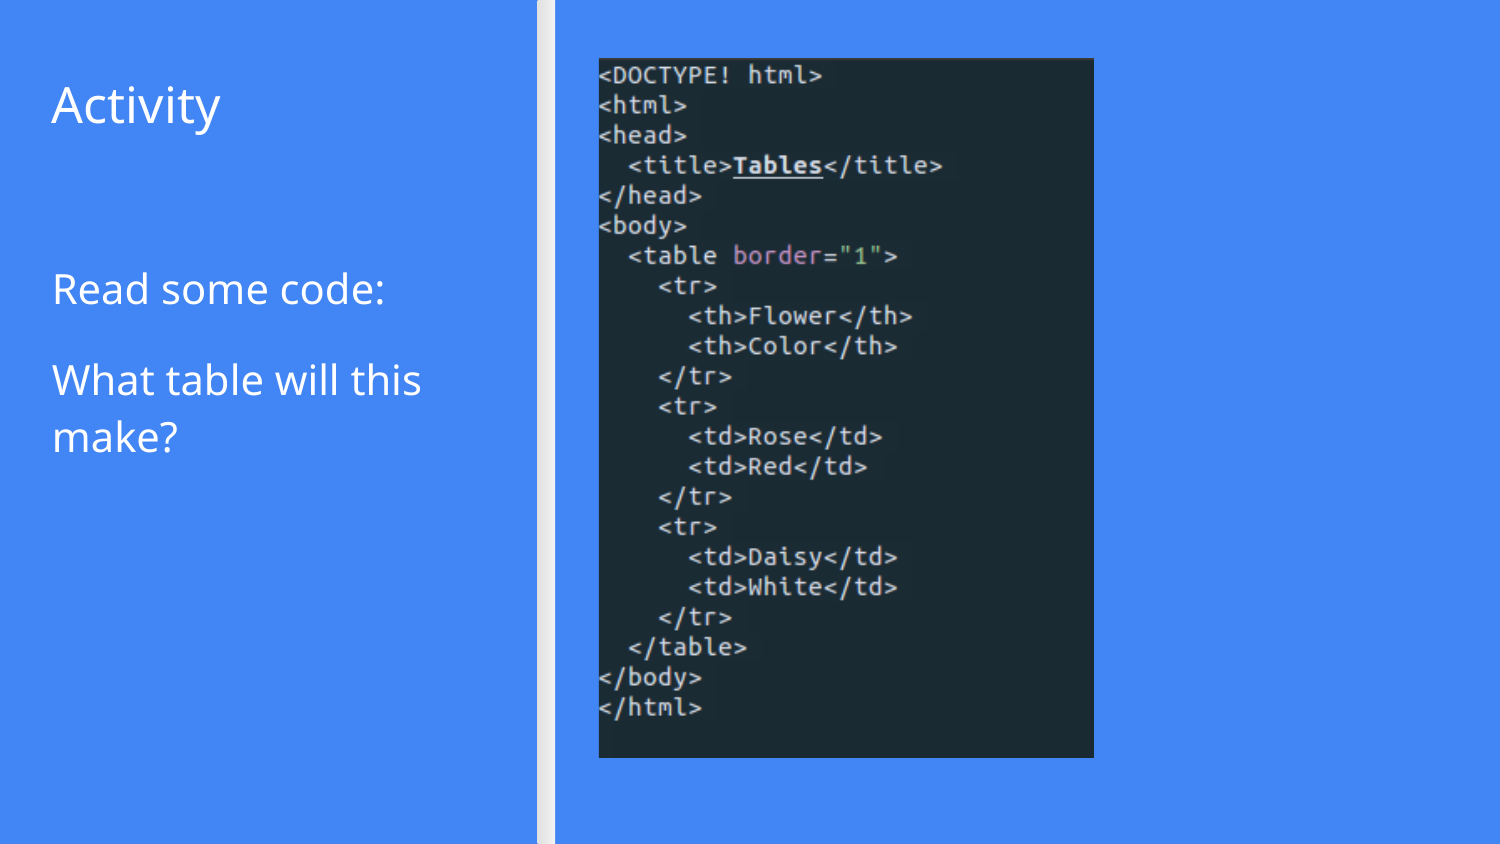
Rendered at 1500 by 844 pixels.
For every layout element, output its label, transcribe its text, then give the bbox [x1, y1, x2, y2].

picture [598, 58, 1095, 758]
text_box Activity [37, 58, 498, 215]
text_box Read some code: What table will this make? [37, 240, 498, 760]
